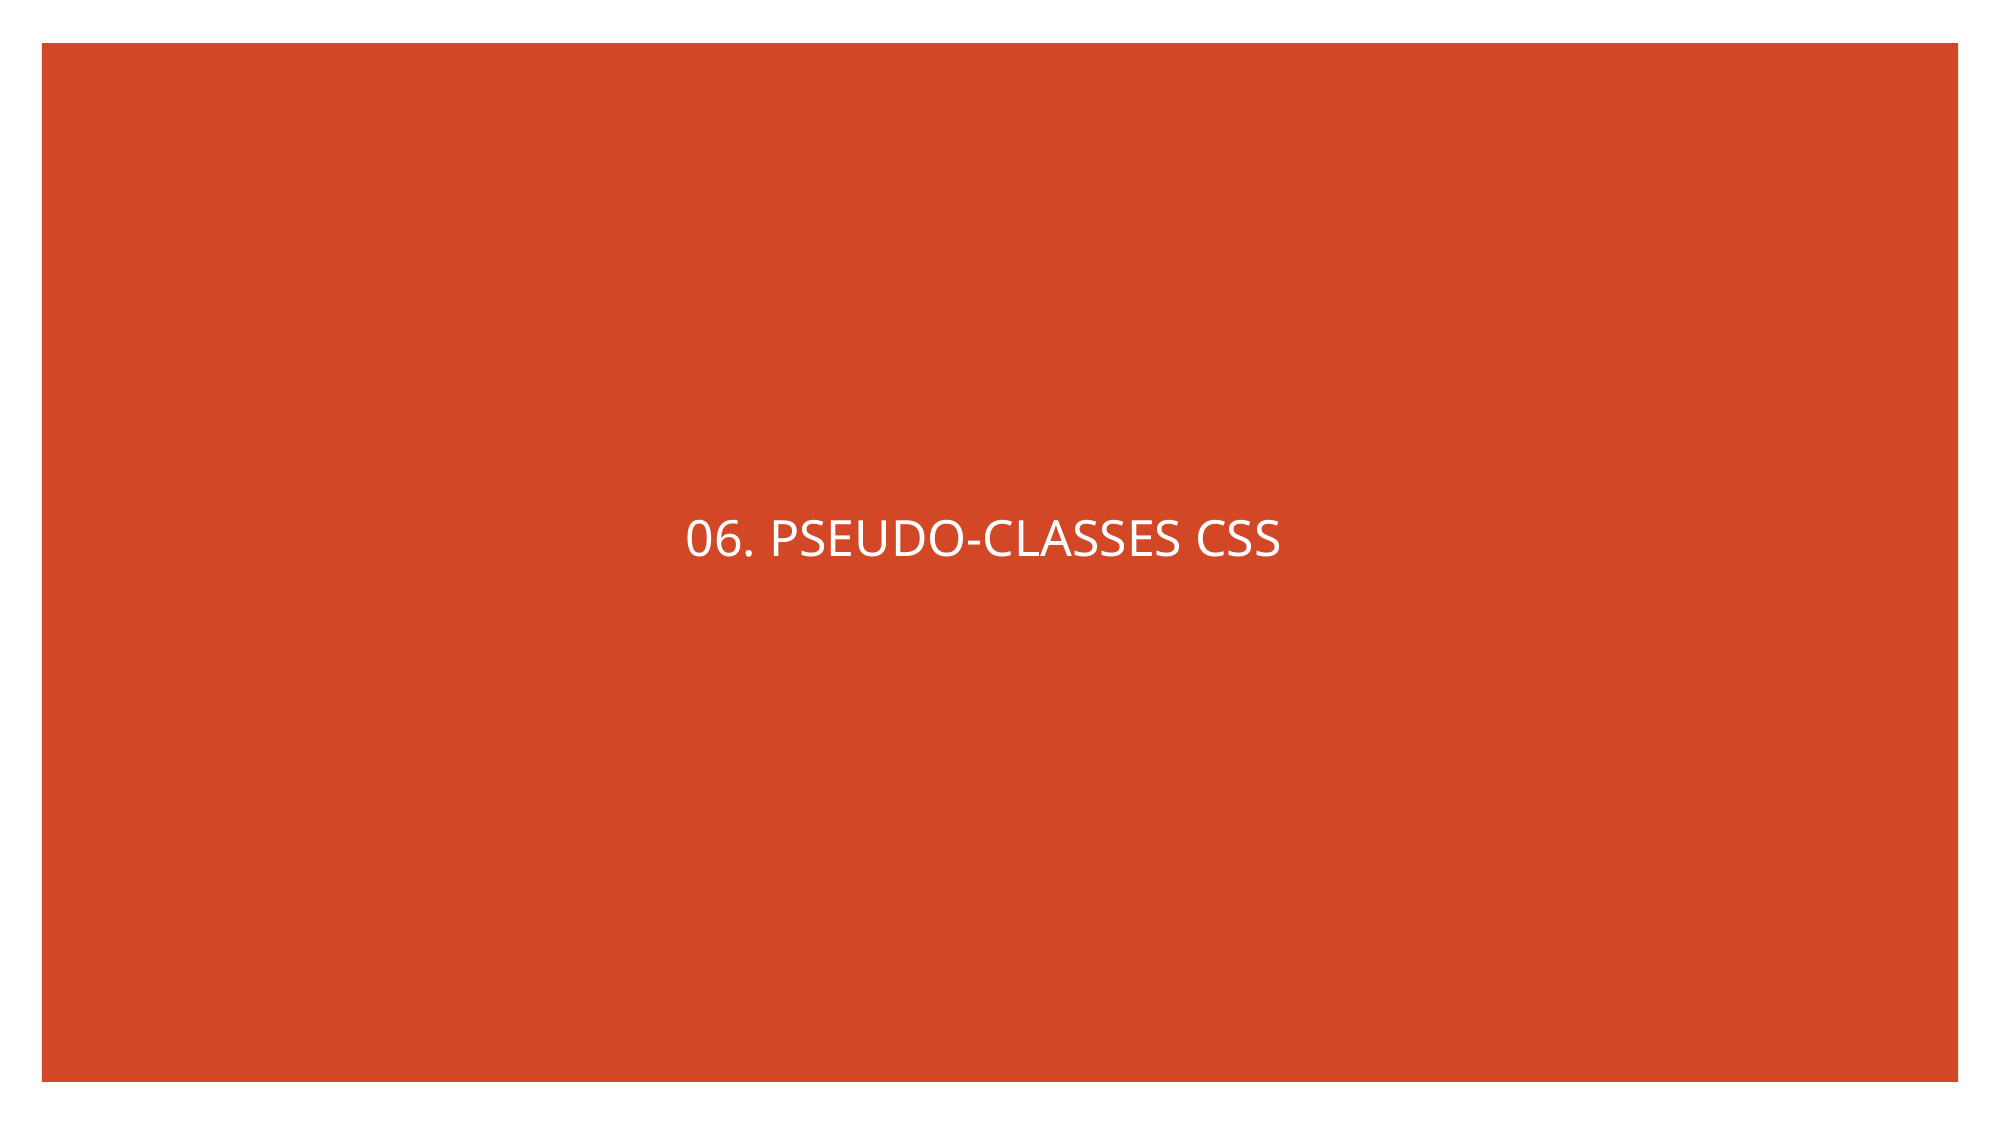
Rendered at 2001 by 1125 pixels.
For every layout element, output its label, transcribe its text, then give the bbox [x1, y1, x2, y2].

subtitle 06. PSEUDO-CLASSES CSS [197, 469, 1770, 656]
